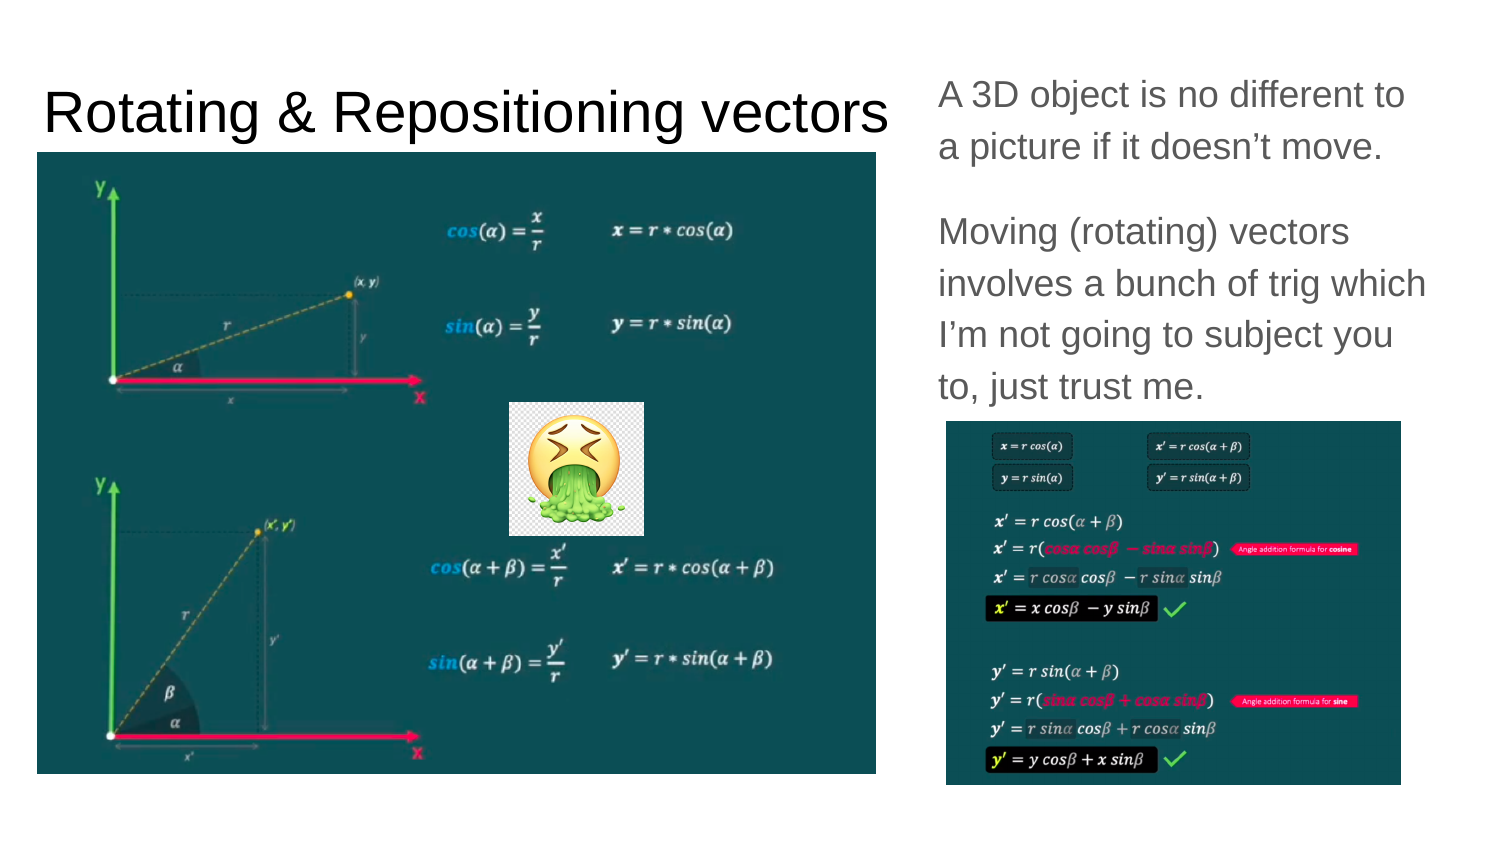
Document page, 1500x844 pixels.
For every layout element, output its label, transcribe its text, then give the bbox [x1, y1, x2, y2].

picture [37, 152, 877, 775]
title Rotating & Repositioning vectors [28, 58, 923, 153]
list A 3D object is no different to a picture if it doesn’t move. Moving (rotating) vectors involves a bunch of trig which I’m not going to subject you to, just trust me. [923, 48, 1448, 747]
picture [946, 421, 1401, 785]
